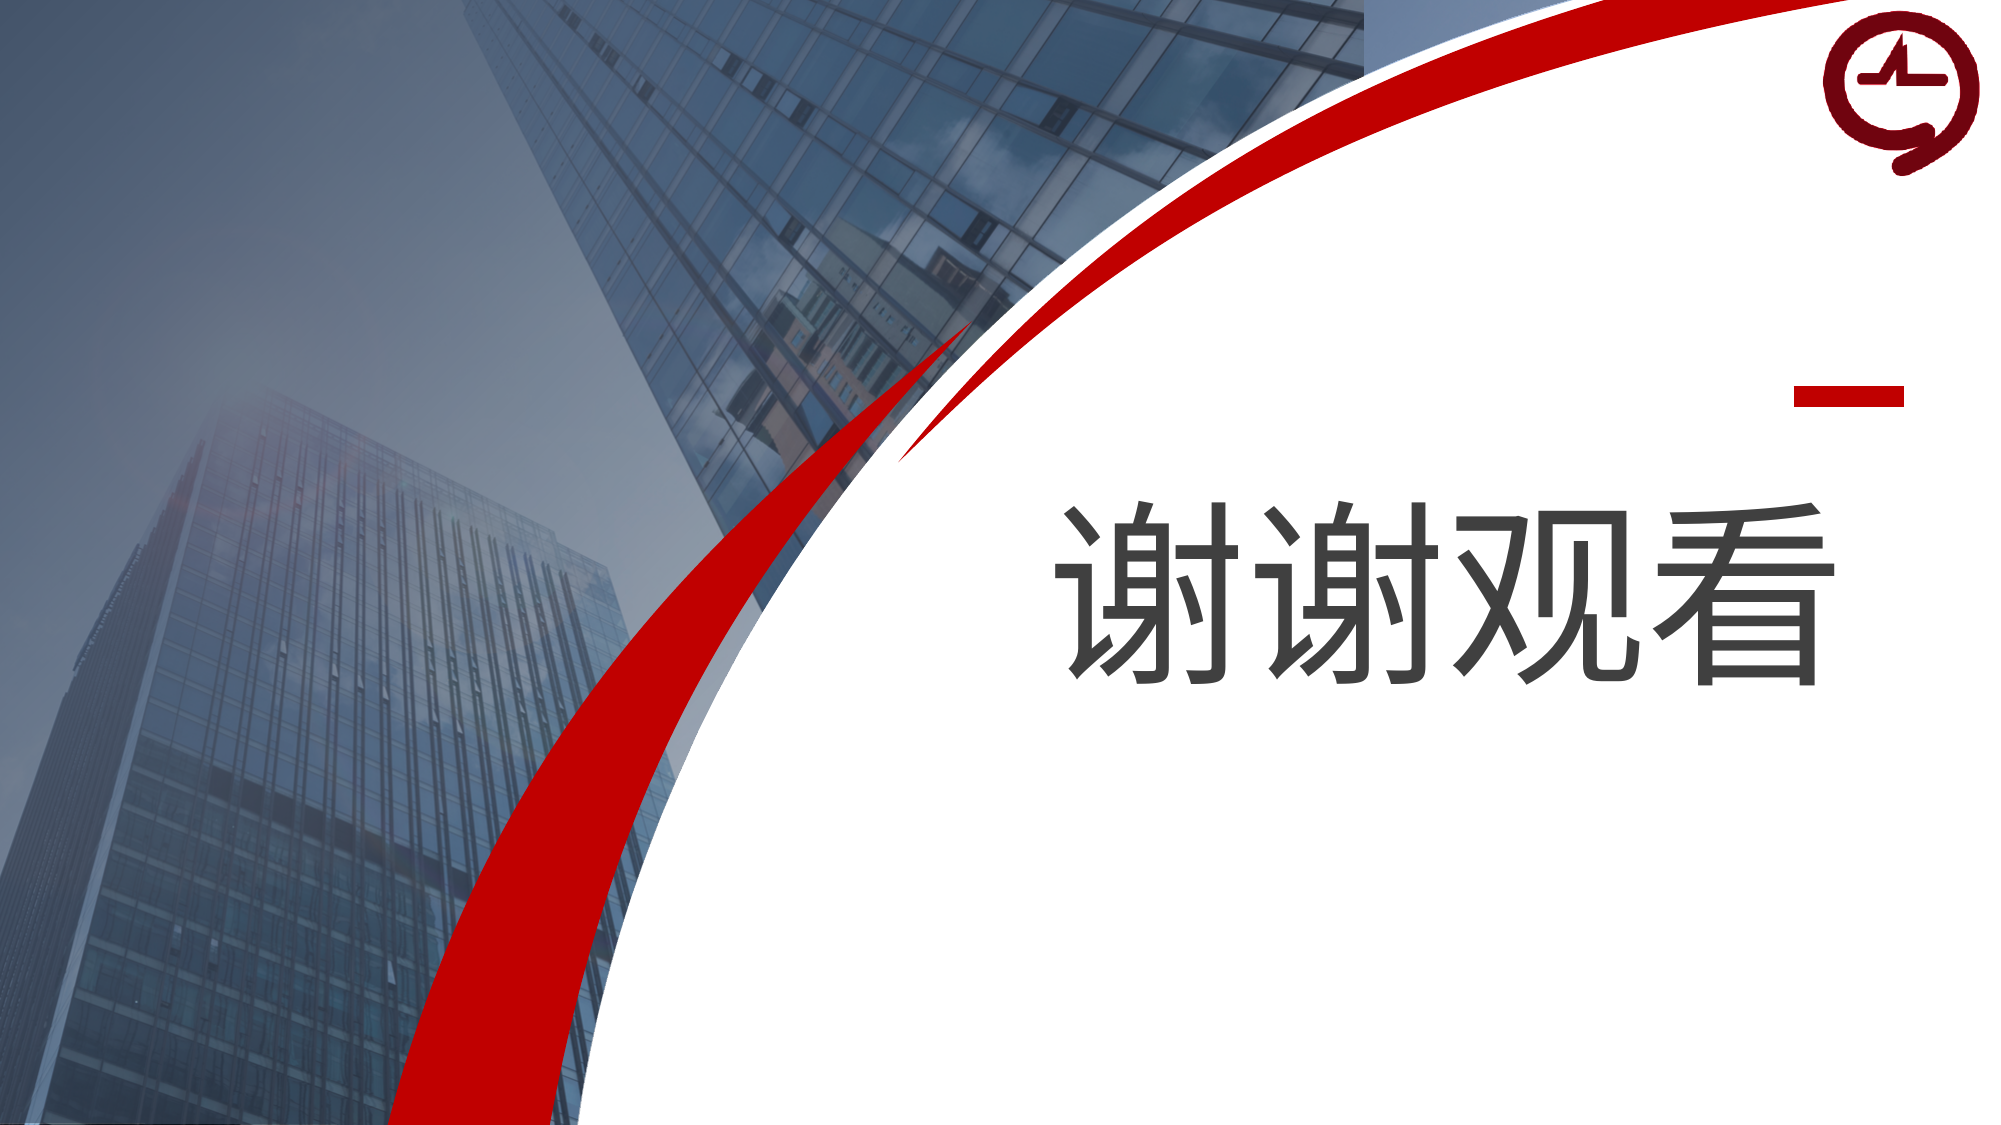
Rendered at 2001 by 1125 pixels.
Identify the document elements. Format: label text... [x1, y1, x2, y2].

text_box [386, 517, 743, 1125]
text_box [802, 320, 974, 462]
text_box 谢谢观看 [743, 462, 1861, 717]
picture [1793, 6, 2000, 179]
text_box [0, 0, 1572, 1125]
text_box [897, 0, 1849, 462]
